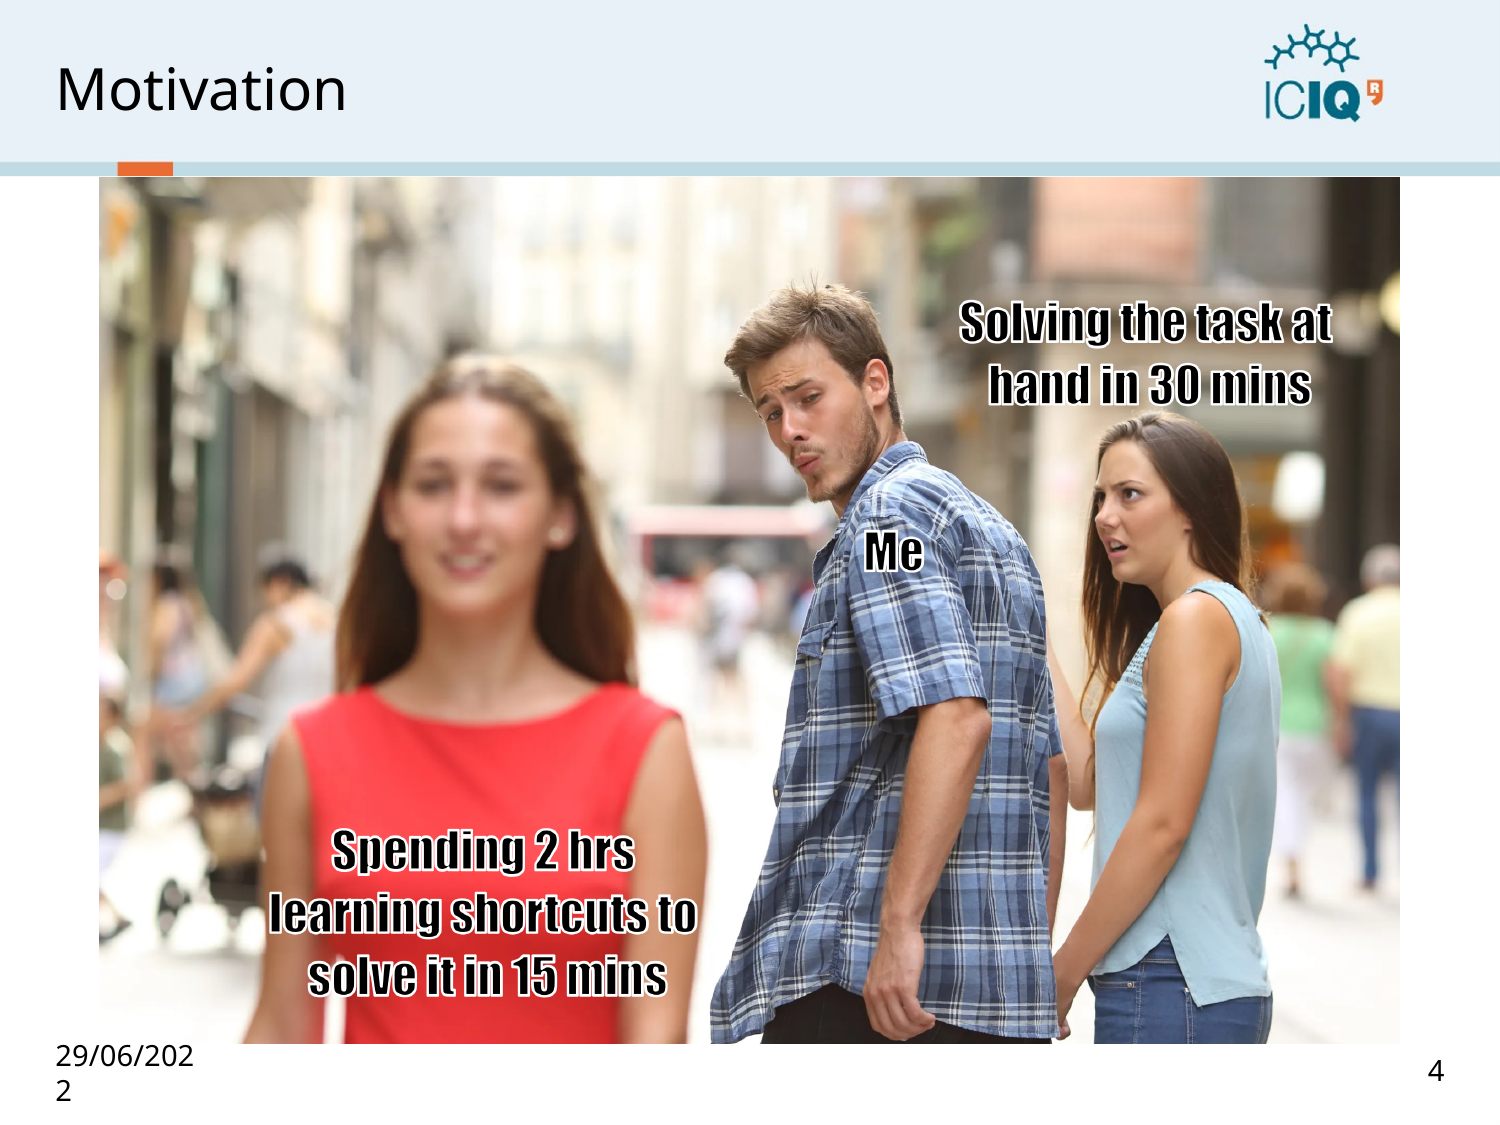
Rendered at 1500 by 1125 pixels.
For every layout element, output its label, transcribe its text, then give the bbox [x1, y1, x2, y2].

picture [0, 0, 1500, 1125]
slide_number 4 [1279, 1042, 1460, 1103]
list Motivation [40, 22, 1222, 162]
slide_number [40, 1042, 221, 1103]
